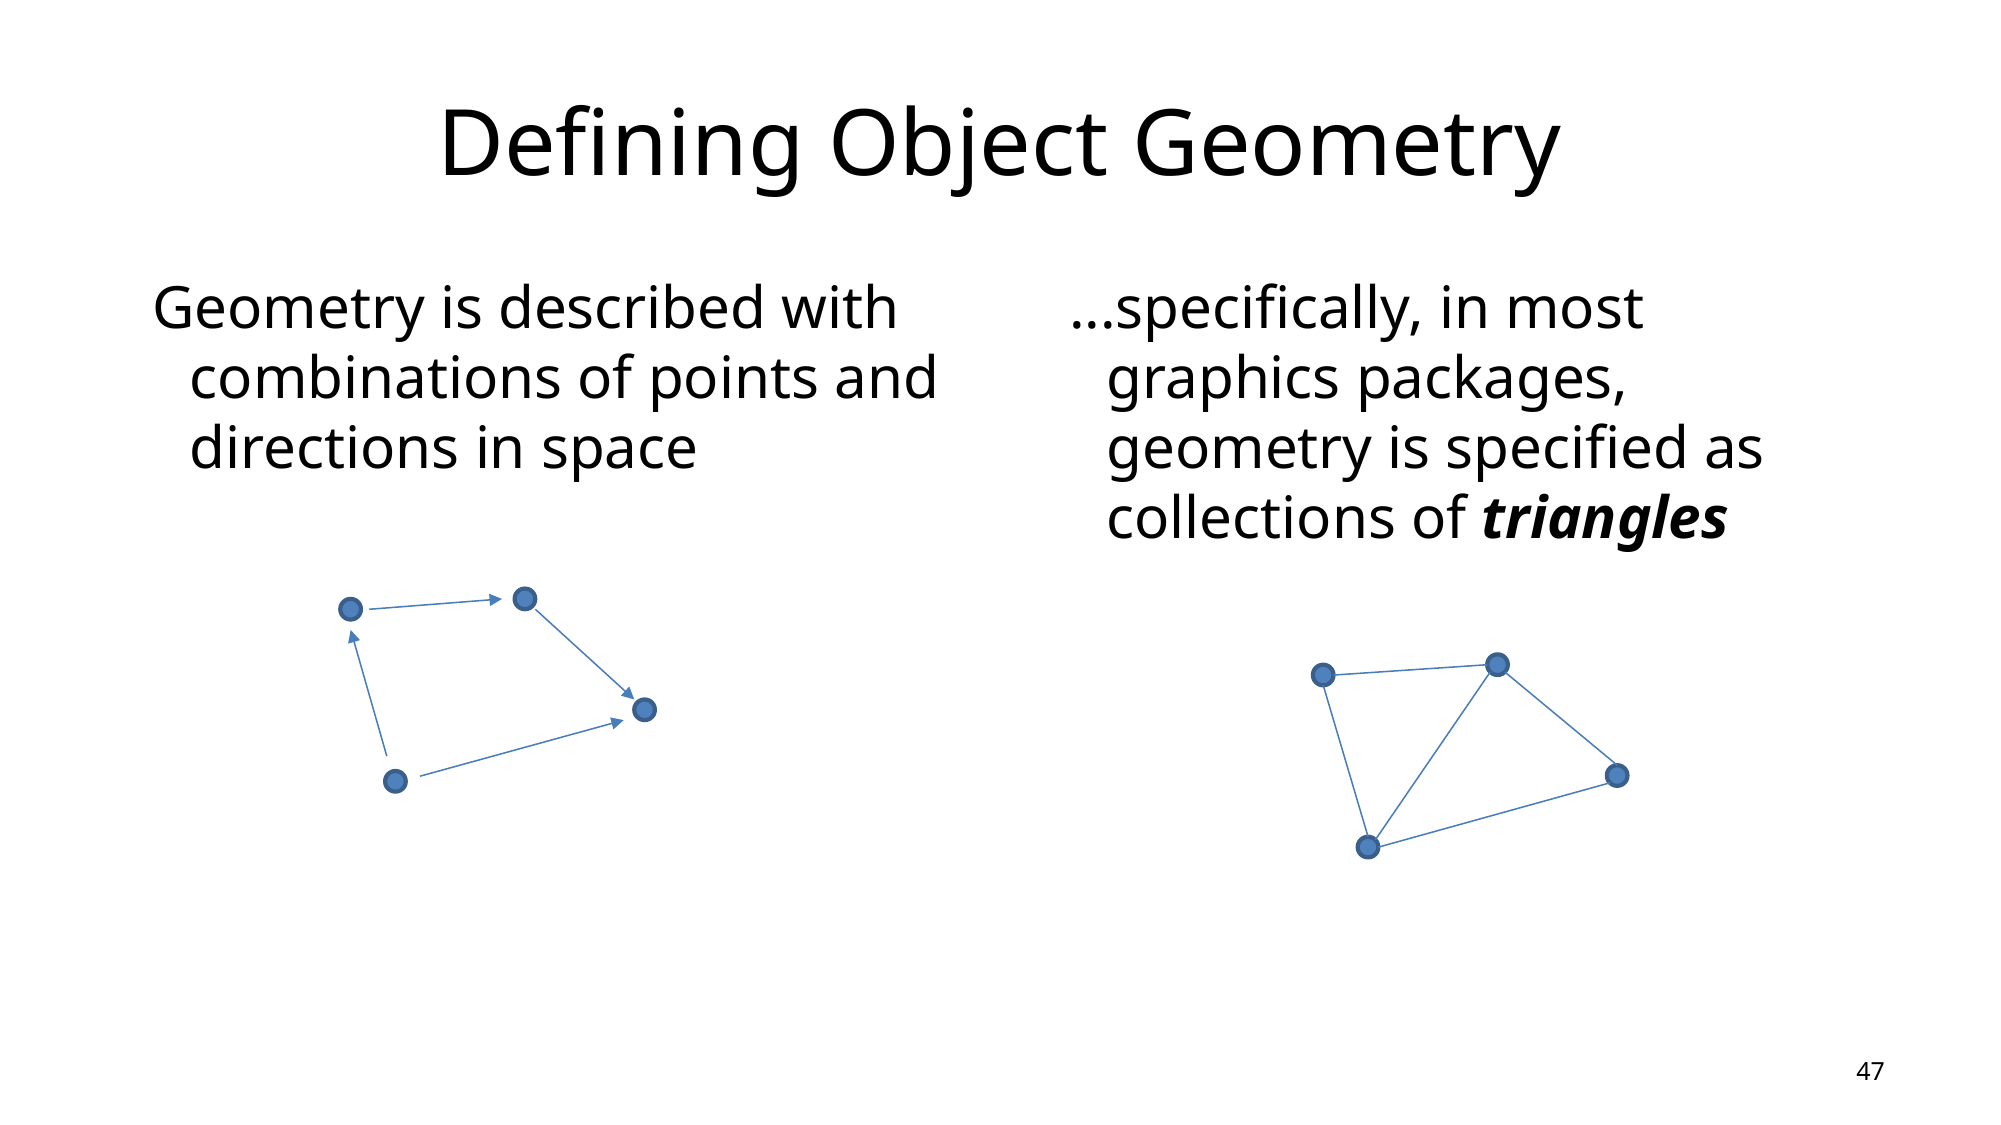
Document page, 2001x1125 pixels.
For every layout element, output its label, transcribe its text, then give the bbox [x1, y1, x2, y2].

title Defining Object Geometry [99, 45, 1900, 233]
slide_number 46 [1433, 1042, 1900, 1103]
list Geometry is described with combinations of points and directions in space [99, 262, 984, 1005]
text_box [340, 588, 656, 792]
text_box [1312, 654, 1628, 858]
list ...specifically, in most graphics packages, geometry is specified as collections of triangles [1016, 262, 1900, 1005]
